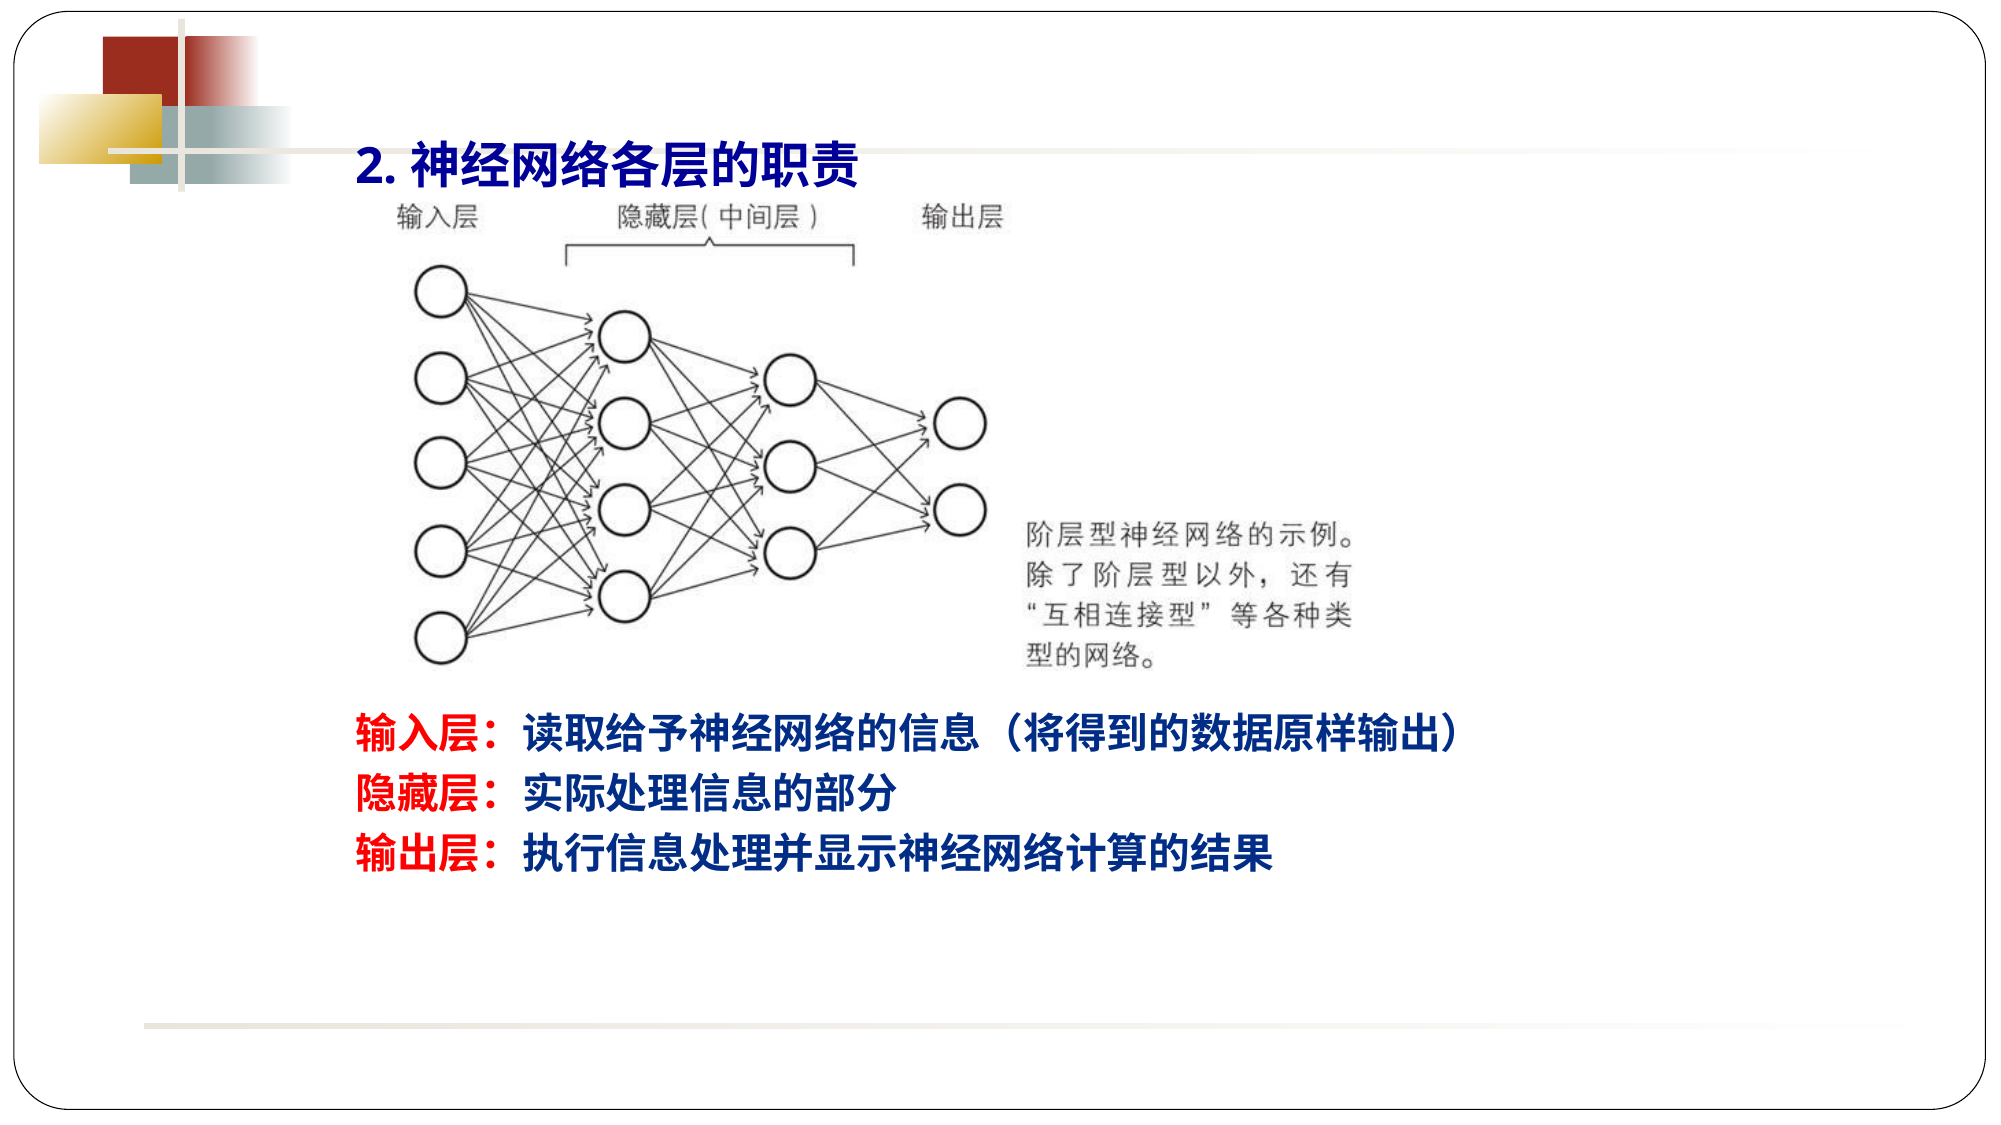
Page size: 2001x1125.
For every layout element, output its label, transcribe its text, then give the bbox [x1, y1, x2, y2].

text_box 2.神经网络各层的职责 输入层：读取给予神经网络的信息（将得到的数据原样输出） 隐藏层：实际处理信息的部分 输出层：执行信息处理并显示神经网络计算的结果 [340, 114, 1660, 1125]
picture [397, 201, 1357, 671]
